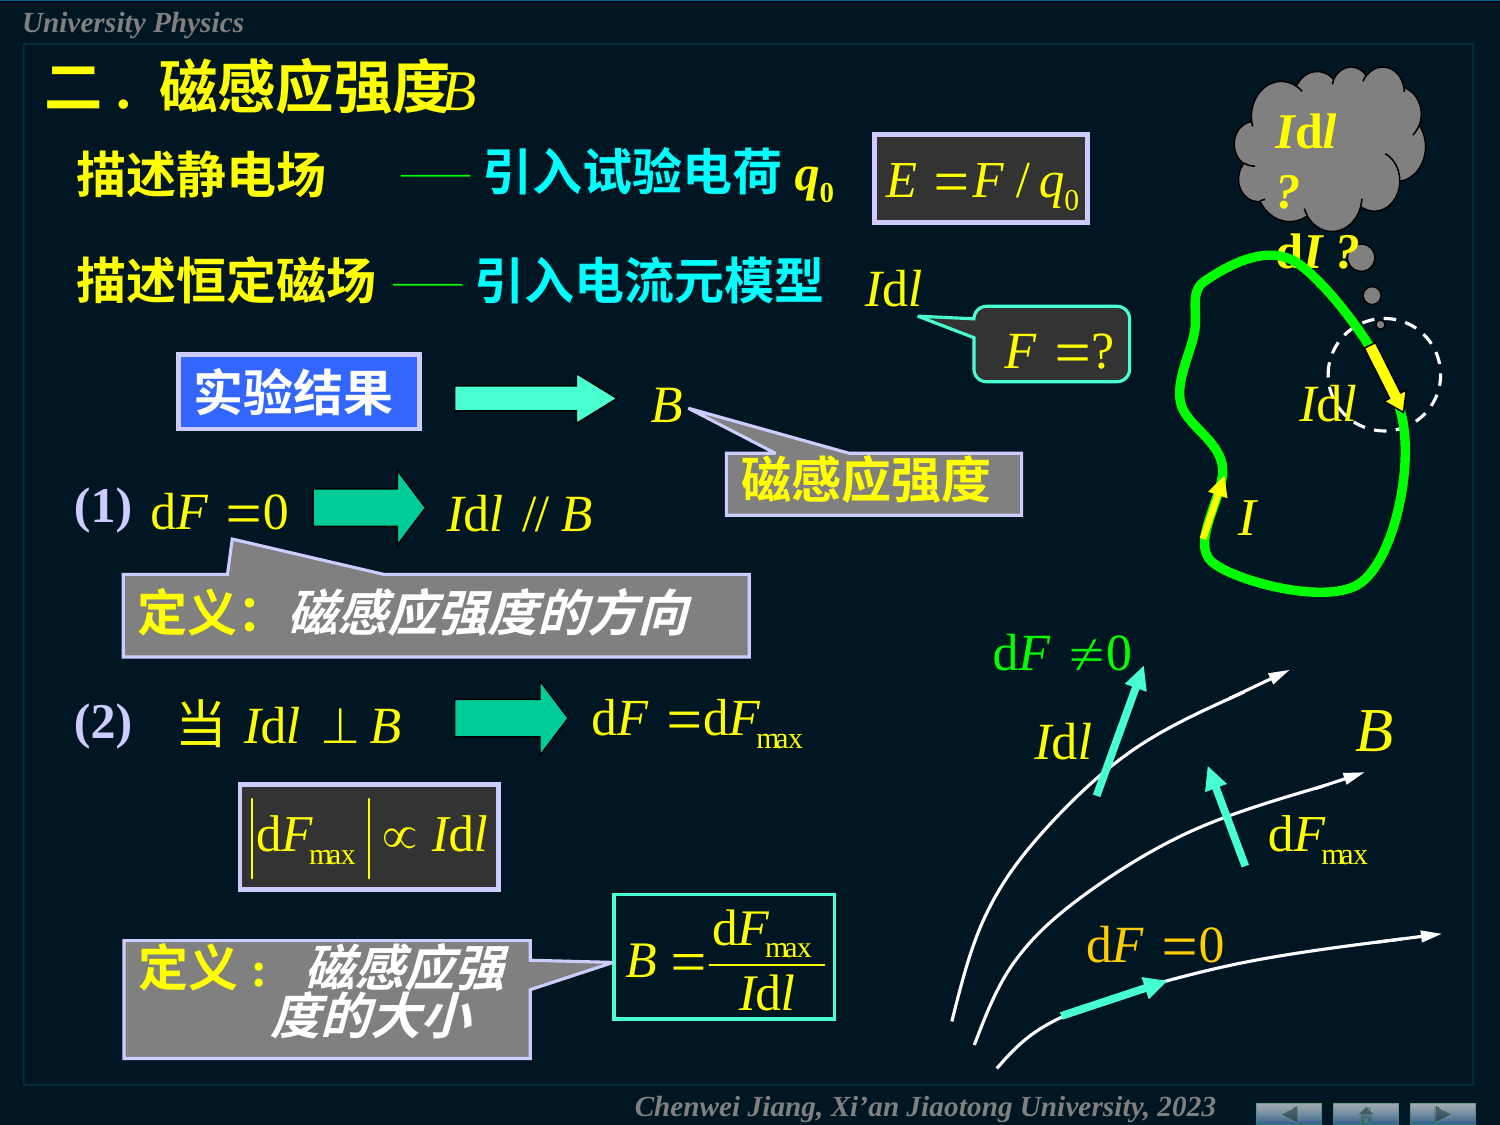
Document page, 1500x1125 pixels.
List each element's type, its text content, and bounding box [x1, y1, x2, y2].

text_box [1202, 475, 1226, 539]
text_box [1227, 486, 1270, 542]
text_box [985, 609, 1137, 668]
text_box [454, 373, 618, 424]
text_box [1289, 359, 1374, 432]
text_box [312, 470, 426, 546]
text_box [1356, 318, 1441, 428]
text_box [175, 682, 406, 754]
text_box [584, 682, 815, 759]
text_box 描述恒定磁场 [61, 242, 375, 318]
text_box Idl ? dI ? [1234, 66, 1426, 232]
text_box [1024, 698, 1109, 770]
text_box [951, 669, 1442, 1069]
text_box [1179, 255, 1406, 593]
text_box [994, 306, 1121, 379]
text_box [615, 896, 834, 1018]
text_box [855, 245, 940, 318]
text_box 二. 磁感应强度 [29, 42, 910, 128]
text_box 定义：磁感应强度的方向 [123, 549, 750, 657]
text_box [241, 786, 497, 888]
text_box [1121, 306, 1130, 381]
text_box ——引入电流元模型 [375, 242, 951, 318]
text_box 定义: 磁感应强度的大小 [123, 940, 610, 1059]
text_box [1364, 342, 1407, 413]
text_box ——引入试验电荷q0 [383, 132, 934, 216]
text_box 描述静电场 [61, 136, 383, 211]
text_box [640, 360, 692, 429]
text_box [437, 470, 600, 542]
text_box 磁感应强度 [695, 410, 1022, 516]
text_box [430, 42, 486, 117]
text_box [876, 136, 1086, 221]
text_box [1078, 901, 1230, 973]
text_box [454, 680, 569, 756]
text_box Idl ? dI ? [1347, 243, 1375, 272]
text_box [1343, 677, 1407, 762]
text_box Idl ? dI ? [1362, 286, 1382, 305]
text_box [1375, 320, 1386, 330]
text_box (1) [46, 465, 148, 541]
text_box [143, 468, 294, 540]
text_box [938, 306, 993, 382]
text_box 实验结果 [178, 354, 420, 430]
text_box (2) [59, 680, 148, 756]
